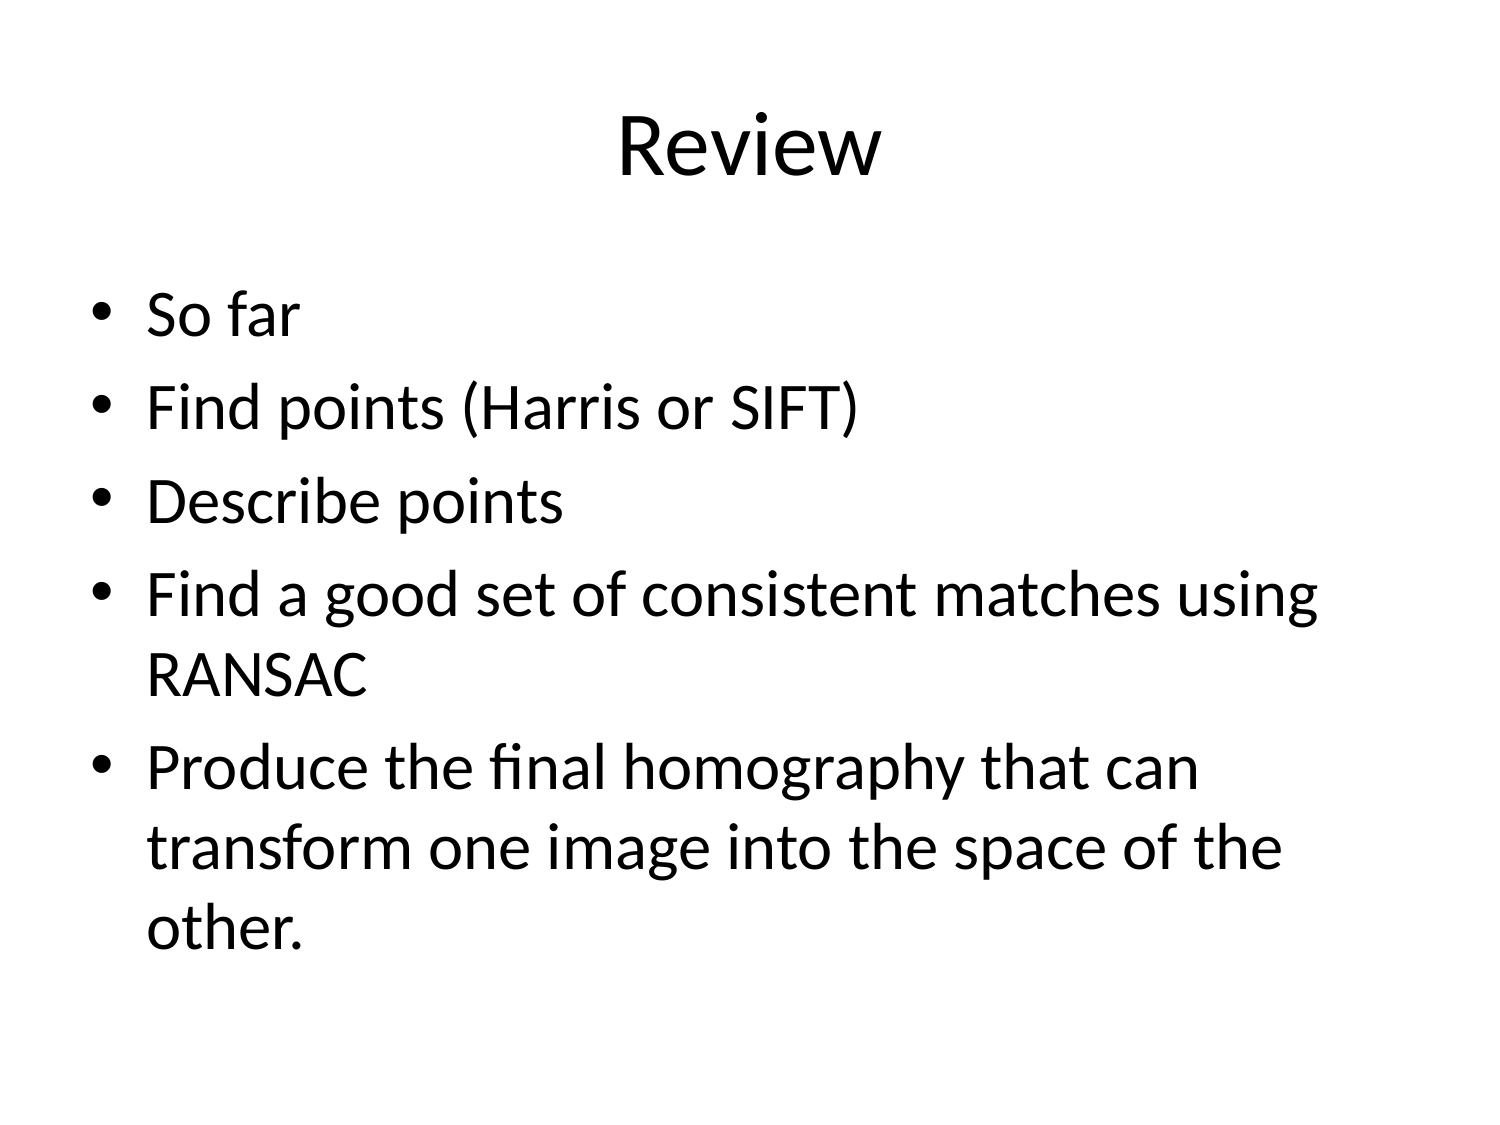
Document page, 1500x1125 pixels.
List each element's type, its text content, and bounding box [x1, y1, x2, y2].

list So far Find points (Harris or SIFT) Describe points Find a good set of consistent matches using RANSAC Produce the final homography that can transform one image into the space of the other. [75, 262, 1425, 1005]
title Review [75, 45, 1425, 233]
